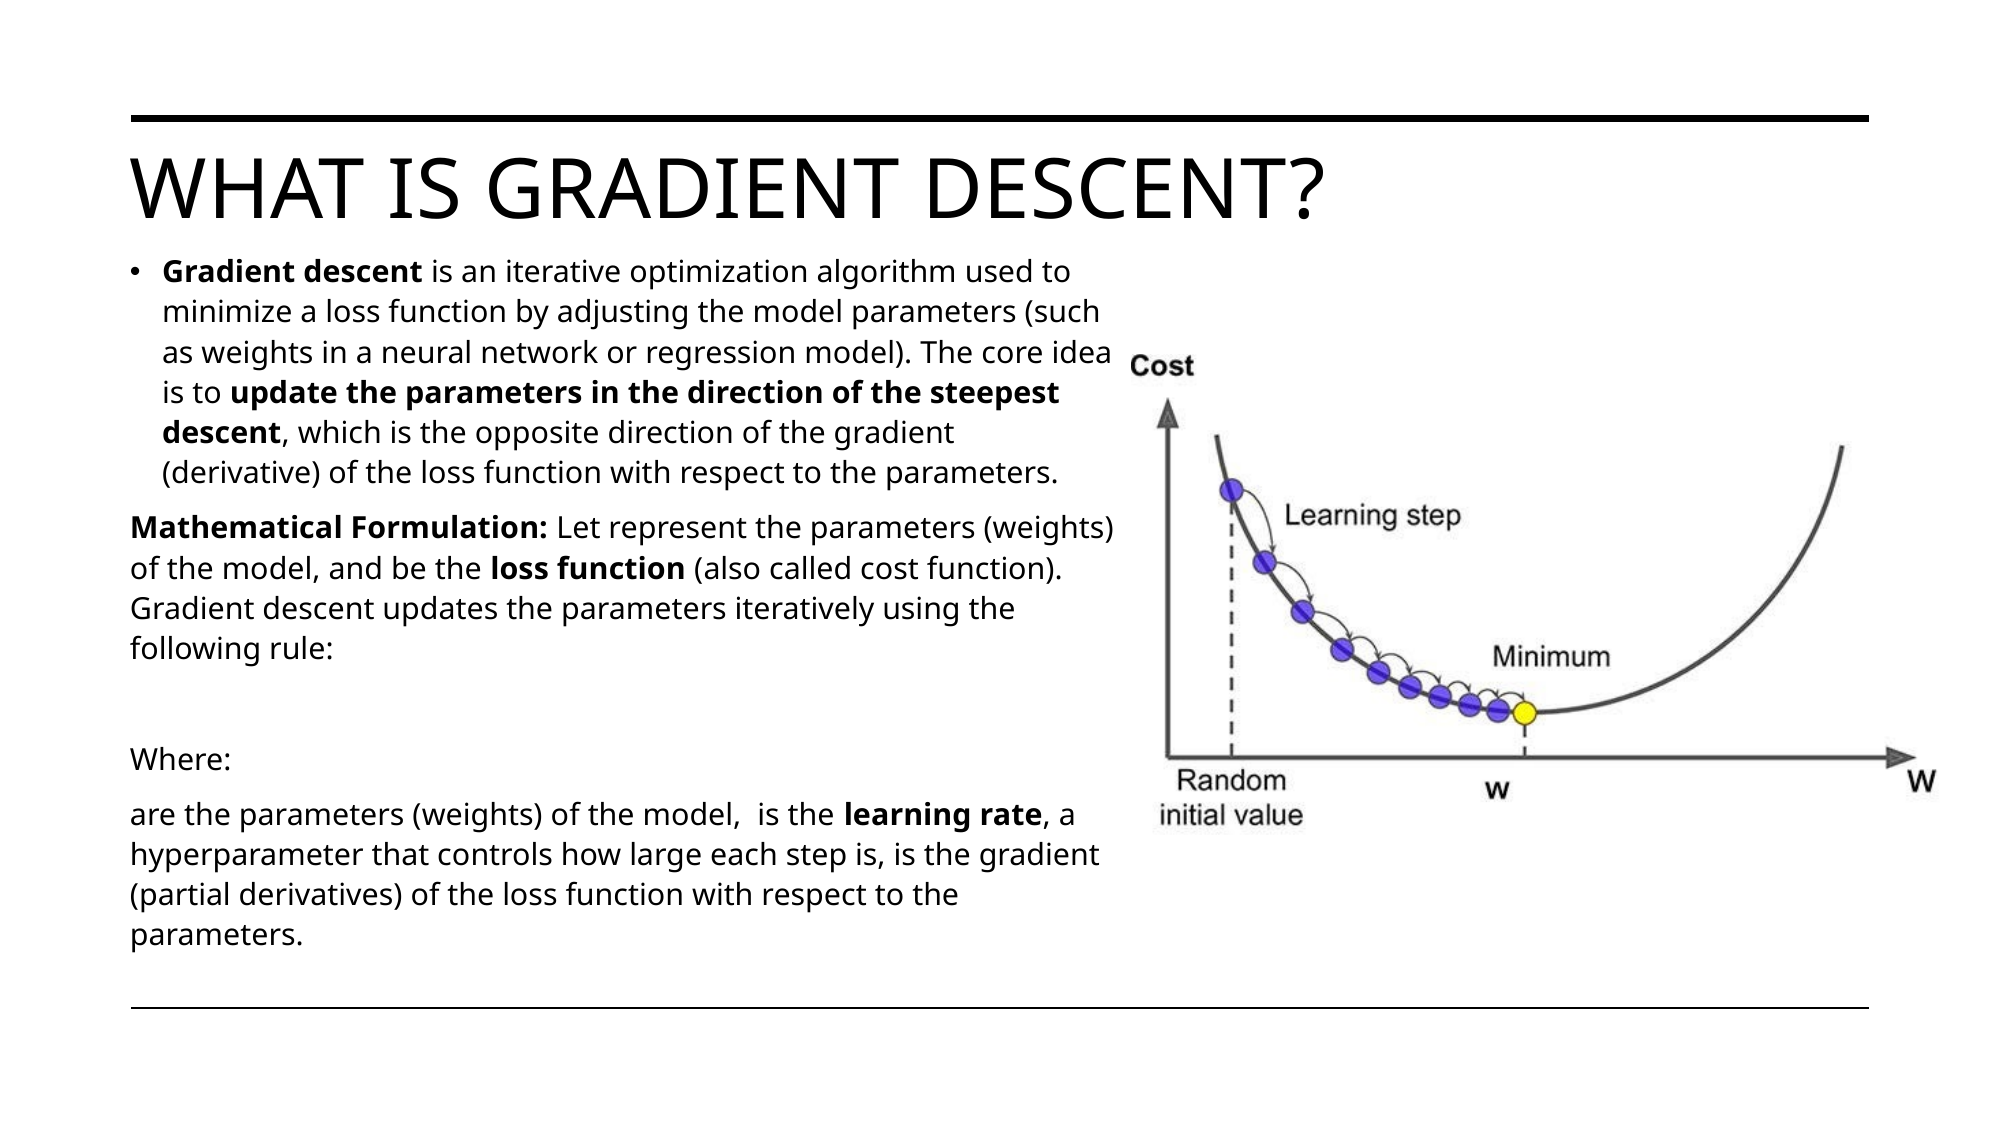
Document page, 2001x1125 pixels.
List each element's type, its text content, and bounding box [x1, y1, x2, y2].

picture [1131, 354, 1950, 865]
title What is Gradient Descent? [114, 127, 1869, 258]
